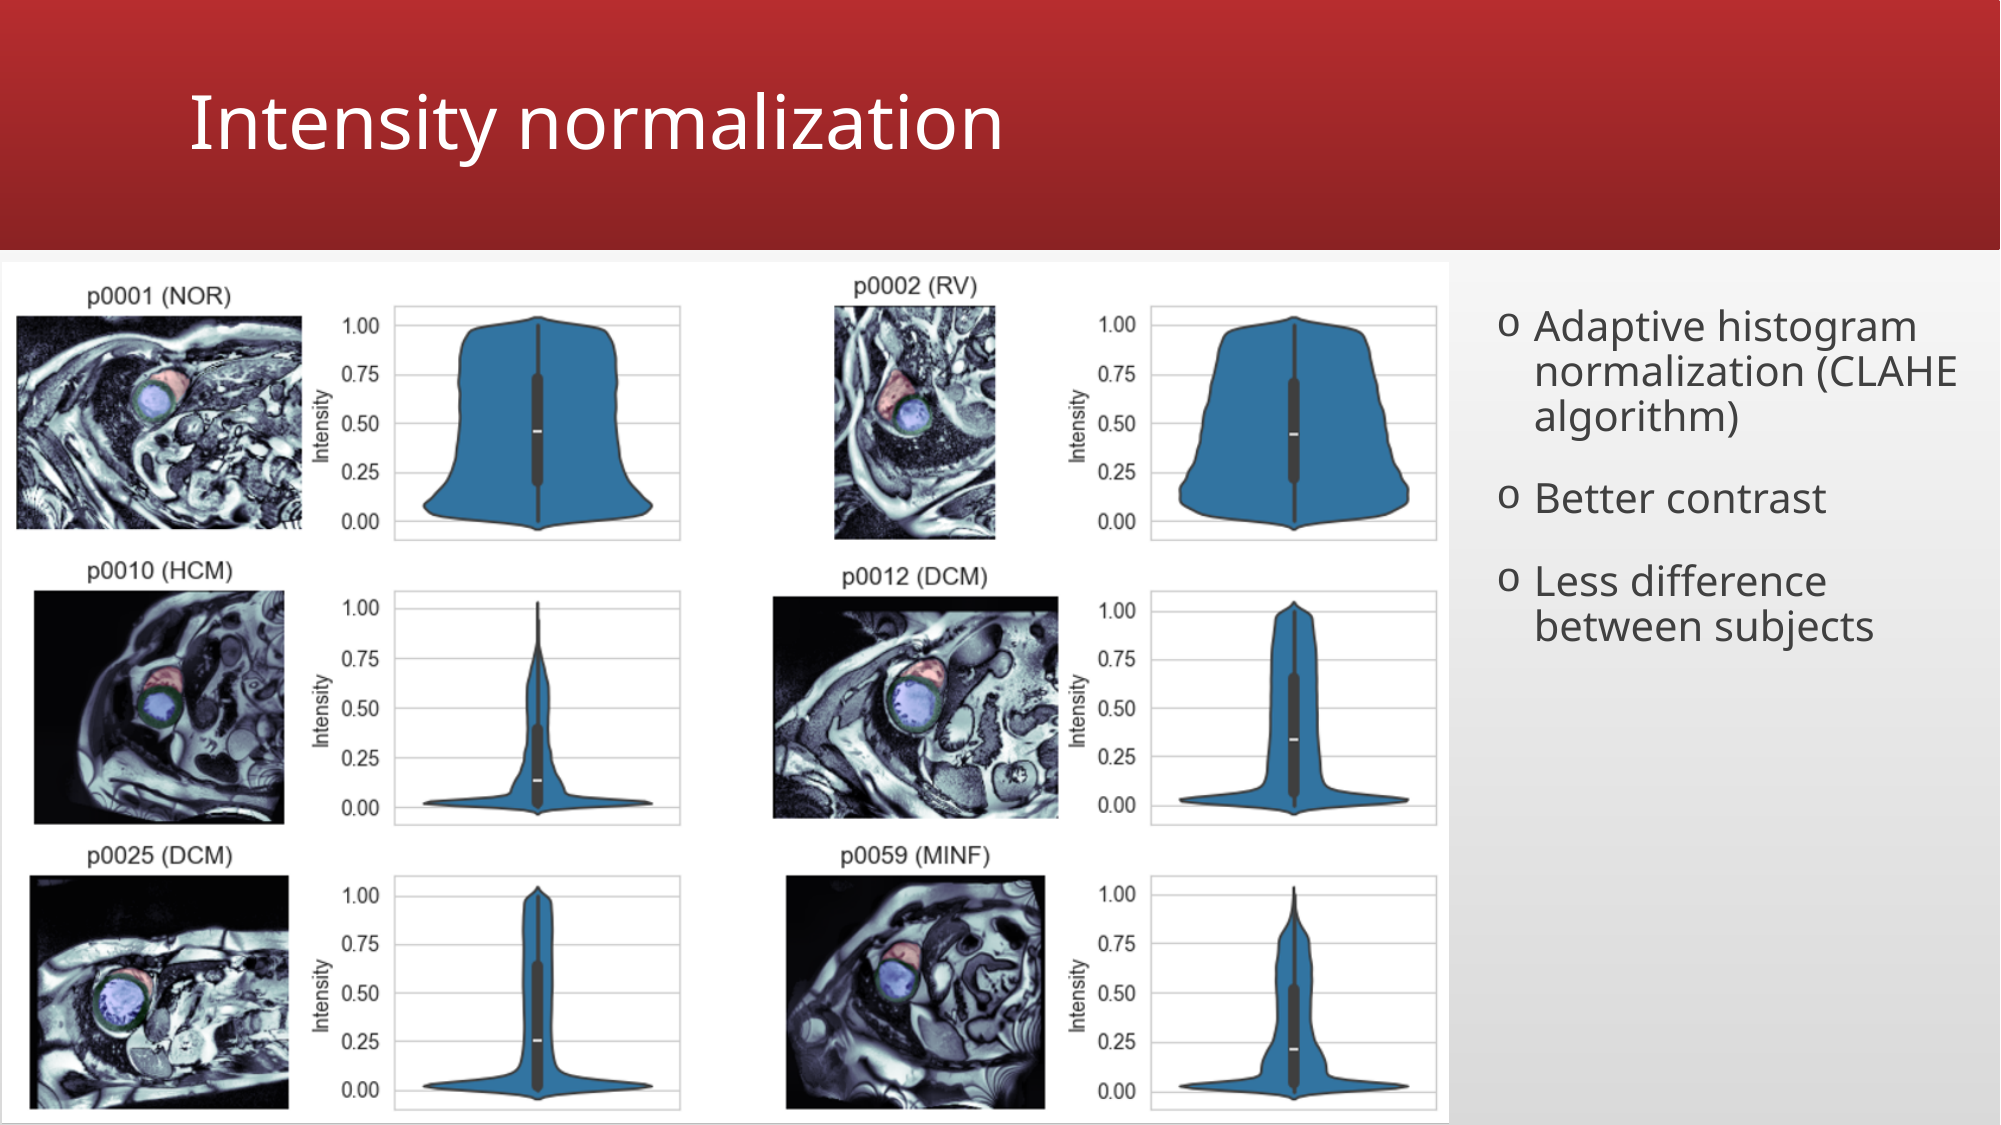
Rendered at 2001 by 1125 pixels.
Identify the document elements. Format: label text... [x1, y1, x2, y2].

title Intensity normalization [174, 16, 1825, 234]
text_box Adaptive histogram normalization (CLAHE algorithm) Better contrast Less difference between subjects [1481, 297, 2000, 1090]
picture [0, 262, 1449, 1125]
